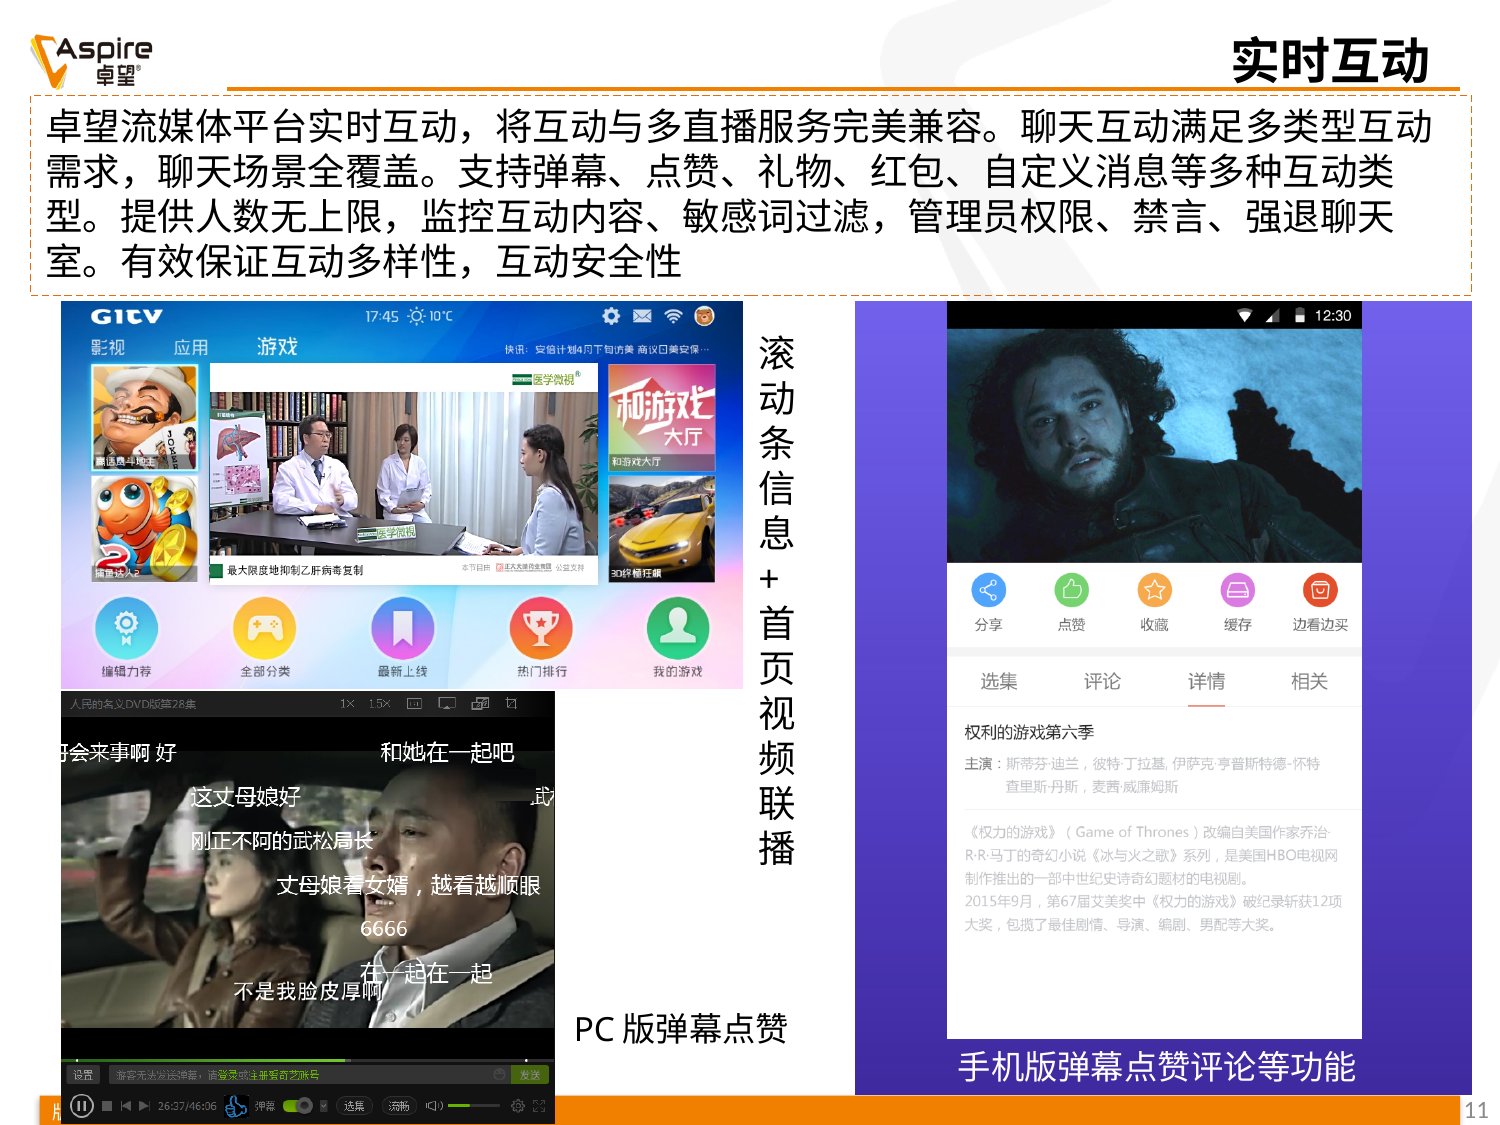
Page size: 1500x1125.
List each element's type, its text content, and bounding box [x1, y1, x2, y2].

text_box 手机版弹幕点赞评论等功能 [943, 1038, 1391, 1094]
text_box 卓望流媒体平台实时互动，将互动与多直播服务完美兼容。聊天互动满足多类型互动需求，聊天场景全覆盖。支持弹幕、点赞、礼物、红包、自定义消息等多种互动类型。提供人数无上限，监控互动内容、敏感词过滤，管理员权限、禁言、强退聊天室。有效保证互动多样性，互动安全性 [30, 95, 1472, 296]
slide_number 11 [1154, 1078, 1500, 1125]
picture [61, 691, 556, 1124]
text_box 滚动条信息+首页视频联播 [750, 322, 830, 878]
picture [27, 34, 156, 90]
text_box PC版弹幕点赞 [559, 1000, 818, 1056]
list 实时互动 [1215, 22, 1485, 78]
text_box [853, 299, 1154, 1096]
text_box [1354, 299, 1473, 1078]
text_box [61, 301, 743, 690]
picture [946, 301, 1362, 1039]
